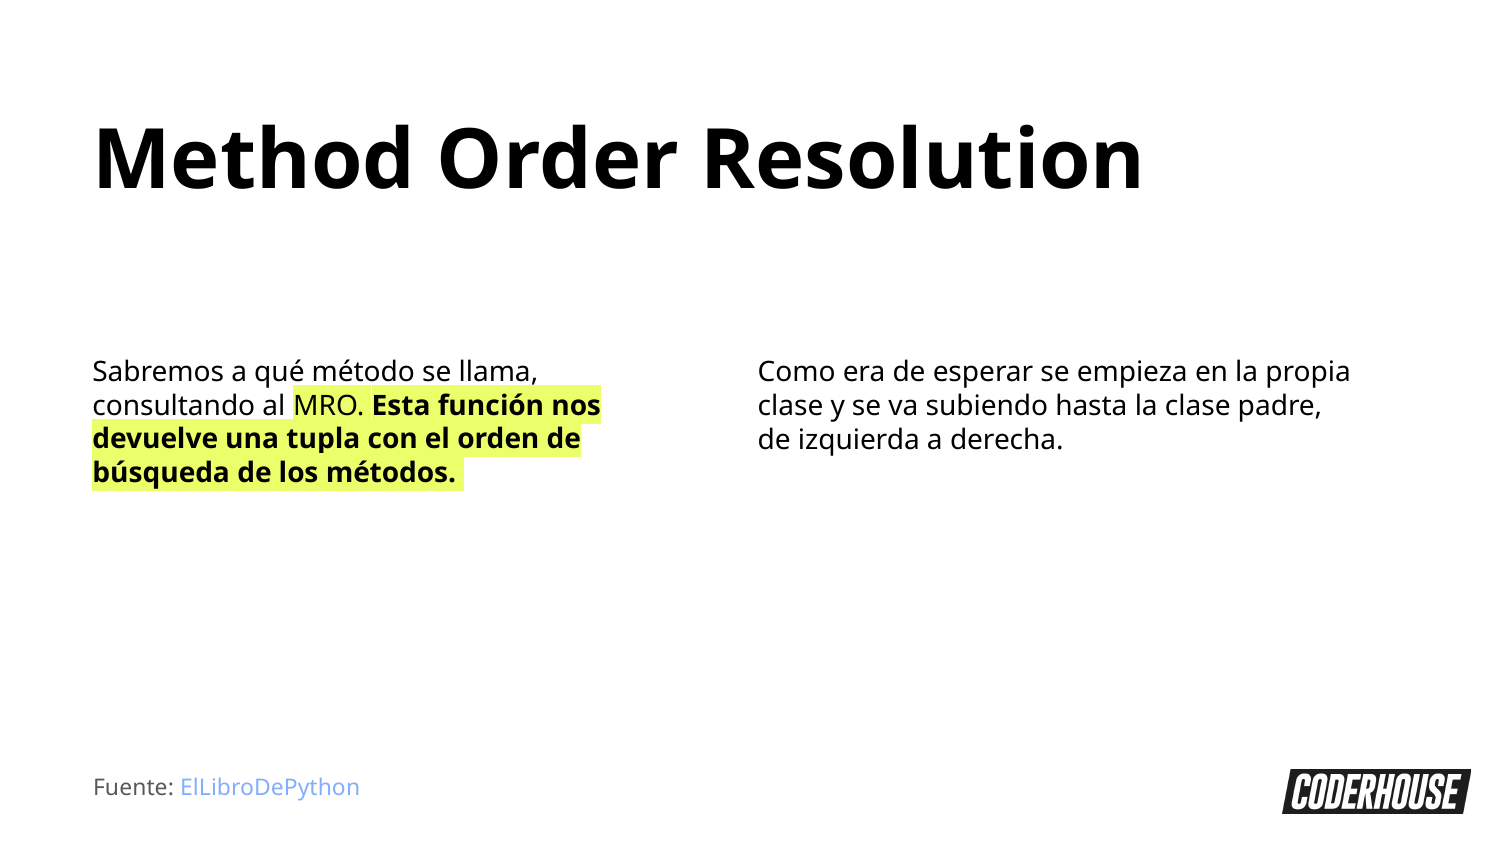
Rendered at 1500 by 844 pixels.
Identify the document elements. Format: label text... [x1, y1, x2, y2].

text_box Como era de esperar se empieza en la propia clase y se va subiendo hasta la clase padre, de izquierda a derecha. [742, 338, 1372, 470]
text_box Method Order Resolution [77, 101, 1414, 222]
text_box Sabremos a qué método se llama, consultando al MRO. Esta función nos devuelve una tupla con el orden de búsqueda de los métodos. [77, 338, 707, 504]
picture [1281, 769, 1471, 814]
text_box Fuente: ElLibroDePython [78, 753, 571, 819]
